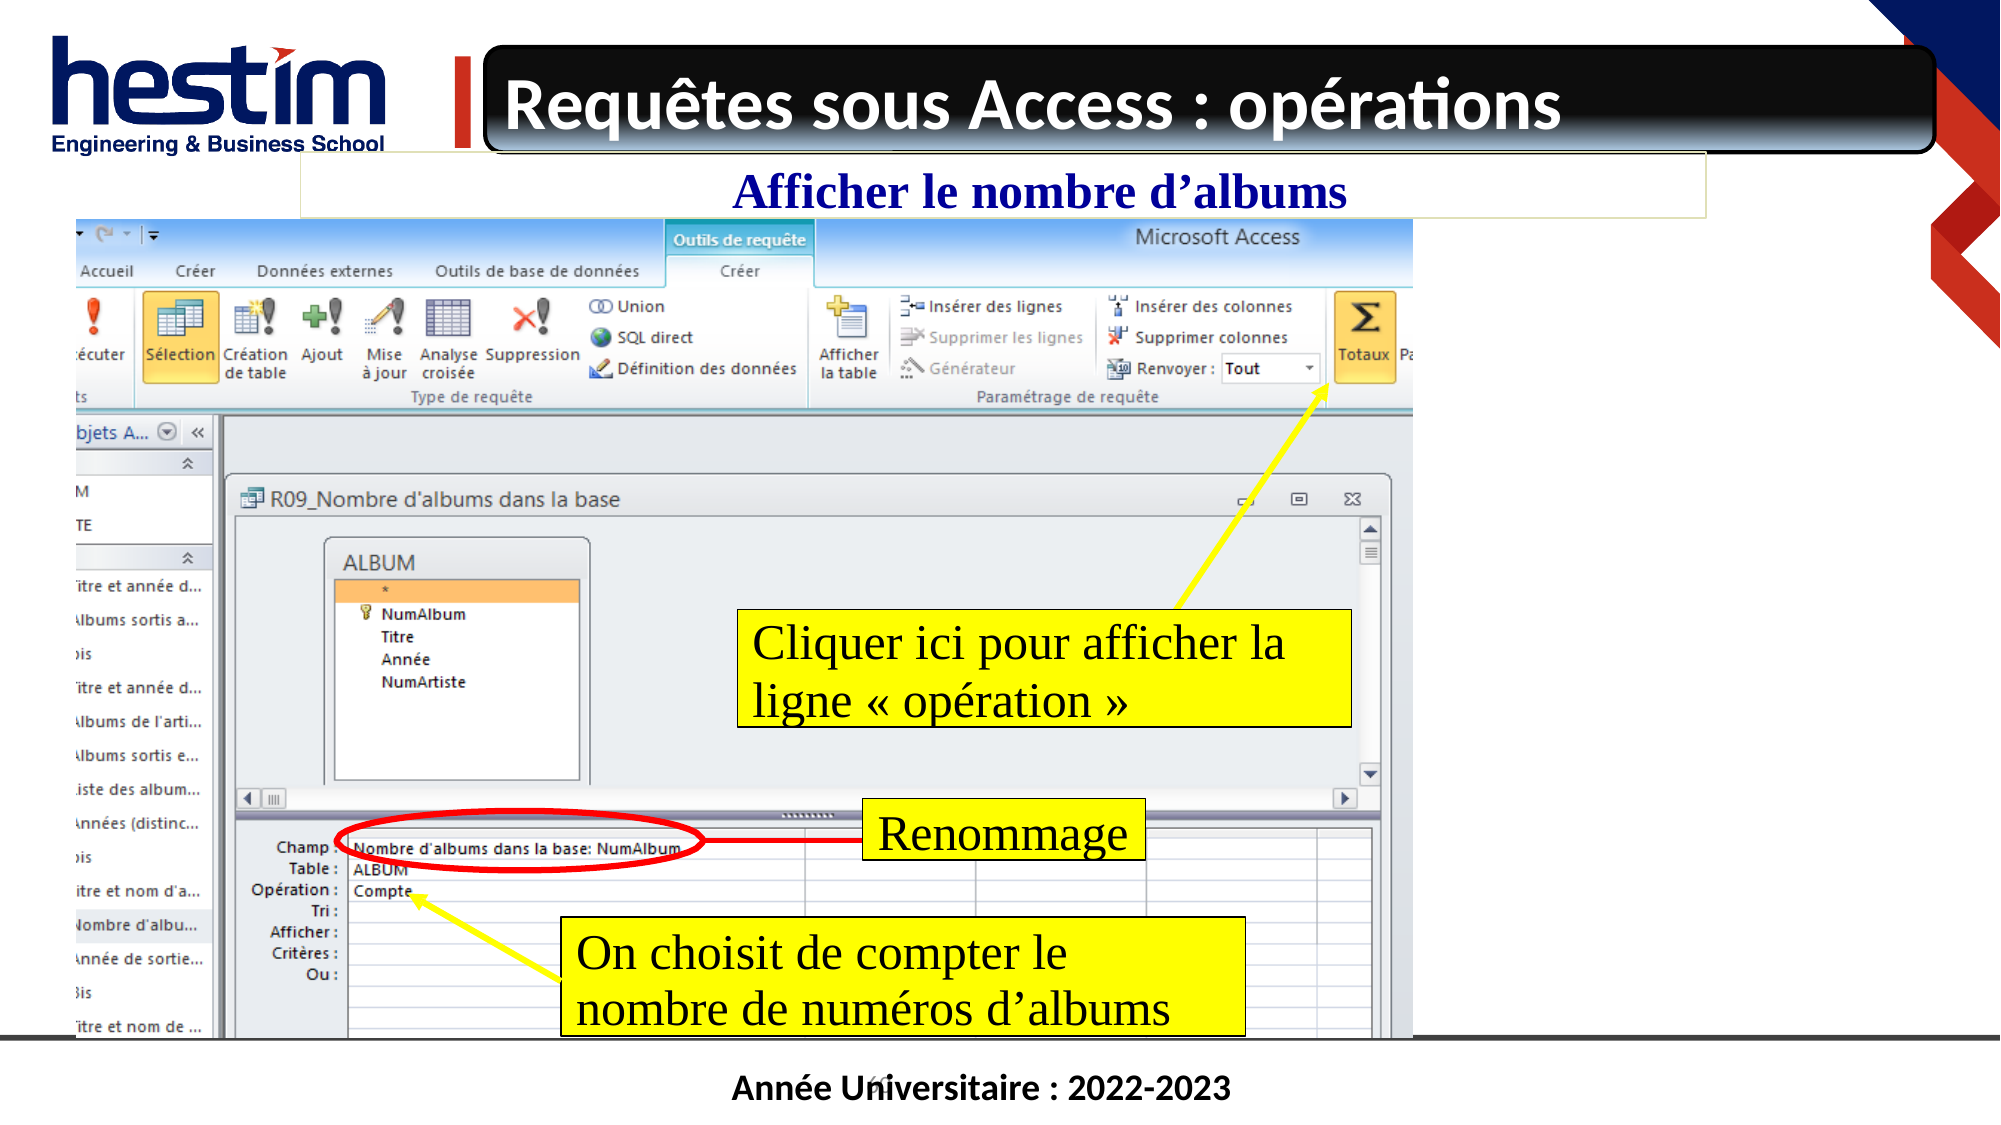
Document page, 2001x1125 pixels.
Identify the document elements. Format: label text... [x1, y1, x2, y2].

text_box Afficher le nombre d’albums [300, 152, 1706, 218]
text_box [333, 807, 863, 874]
picture [33, 28, 403, 162]
text_box Requêtes sous Access : opérations [484, 45, 1866, 154]
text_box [76, 219, 1413, 1038]
text_box [454, 55, 472, 149]
slide_number 60 [654, 1053, 1105, 1114]
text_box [1866, 0, 2000, 350]
text_box Année Universitaire : 2022-2023 [716, 1056, 1247, 1125]
